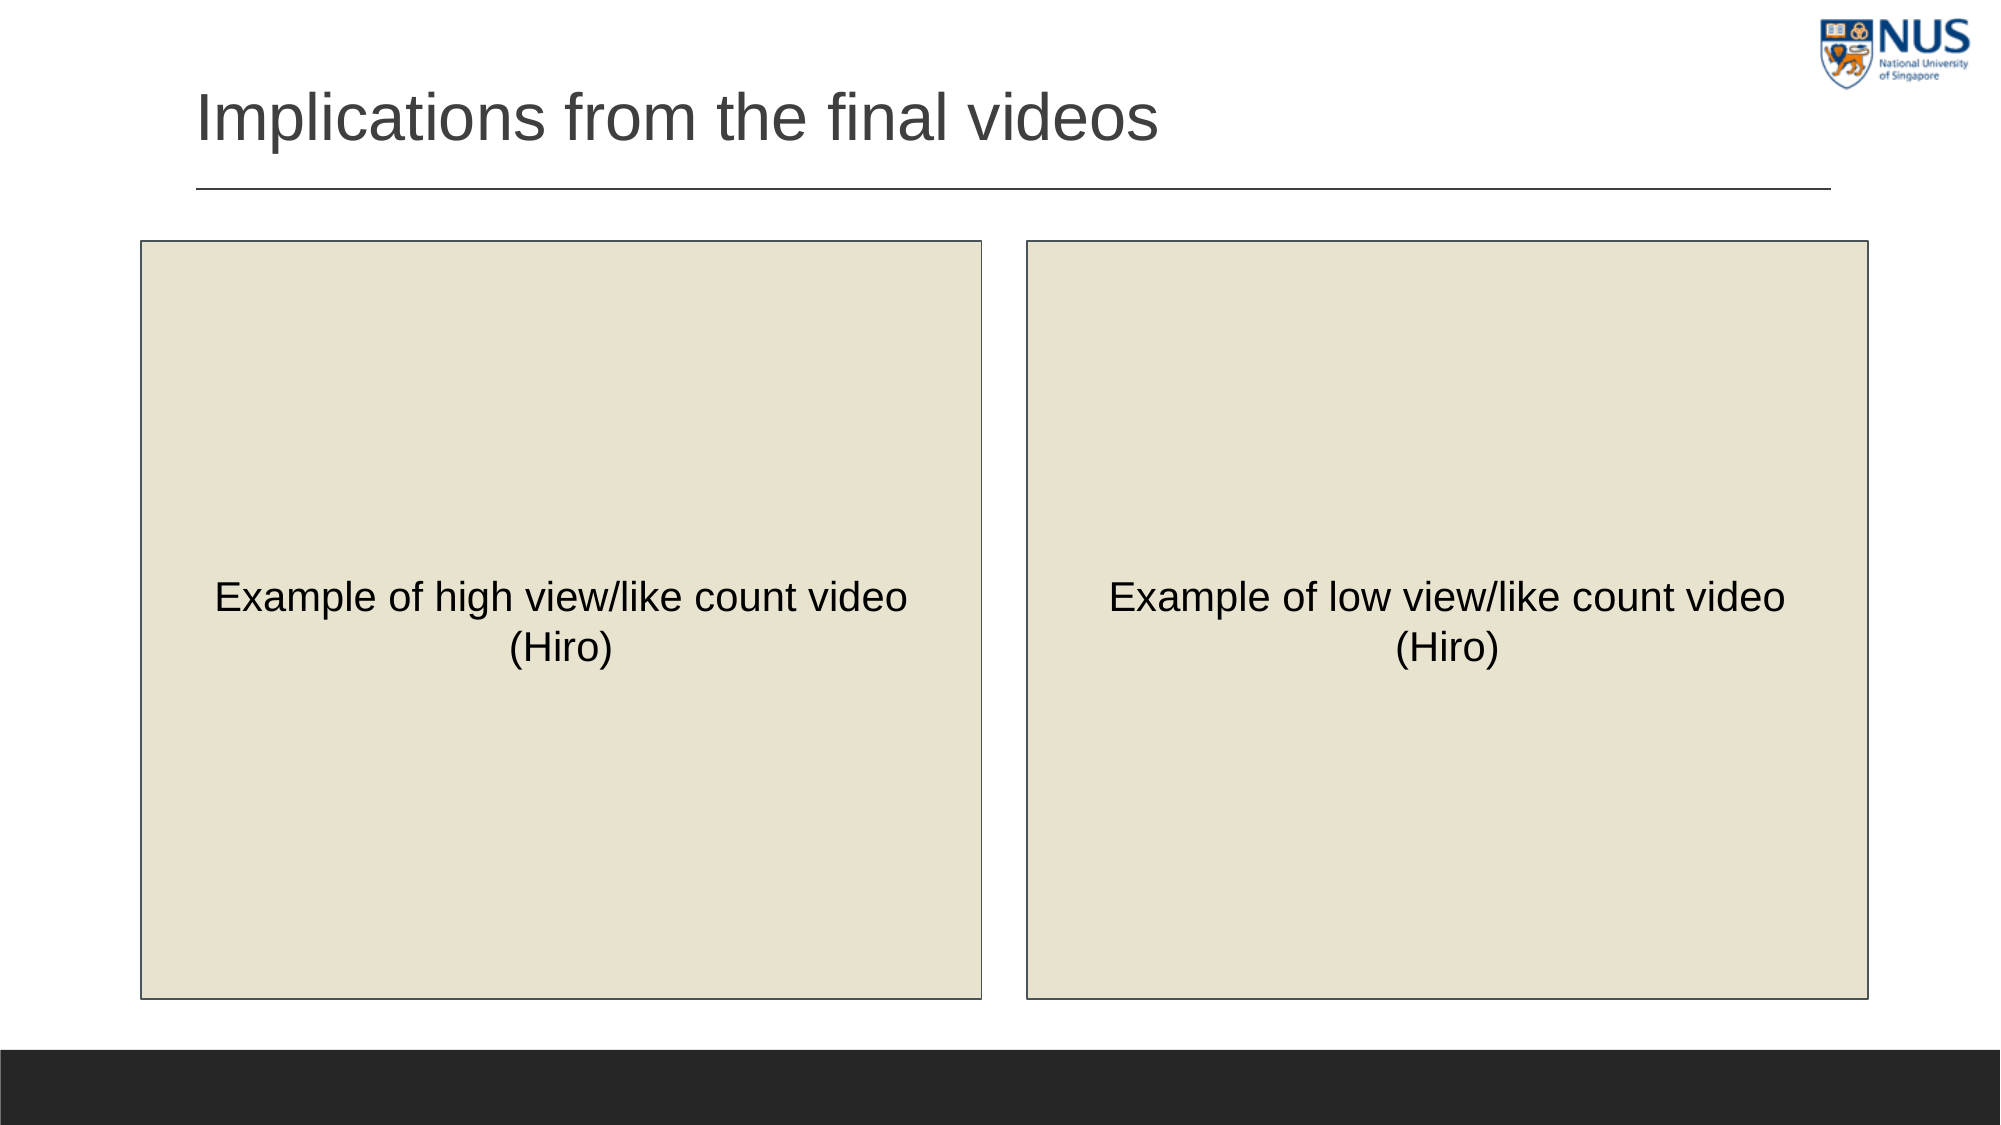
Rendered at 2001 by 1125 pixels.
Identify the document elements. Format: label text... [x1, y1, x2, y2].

text_box Example of high view/like count video (Hiro) [141, 240, 982, 999]
title Implications from the final videos [179, 47, 1830, 163]
picture [1820, 18, 1971, 90]
text_box Example of low view/like count video (Hiro) [1027, 240, 1868, 999]
